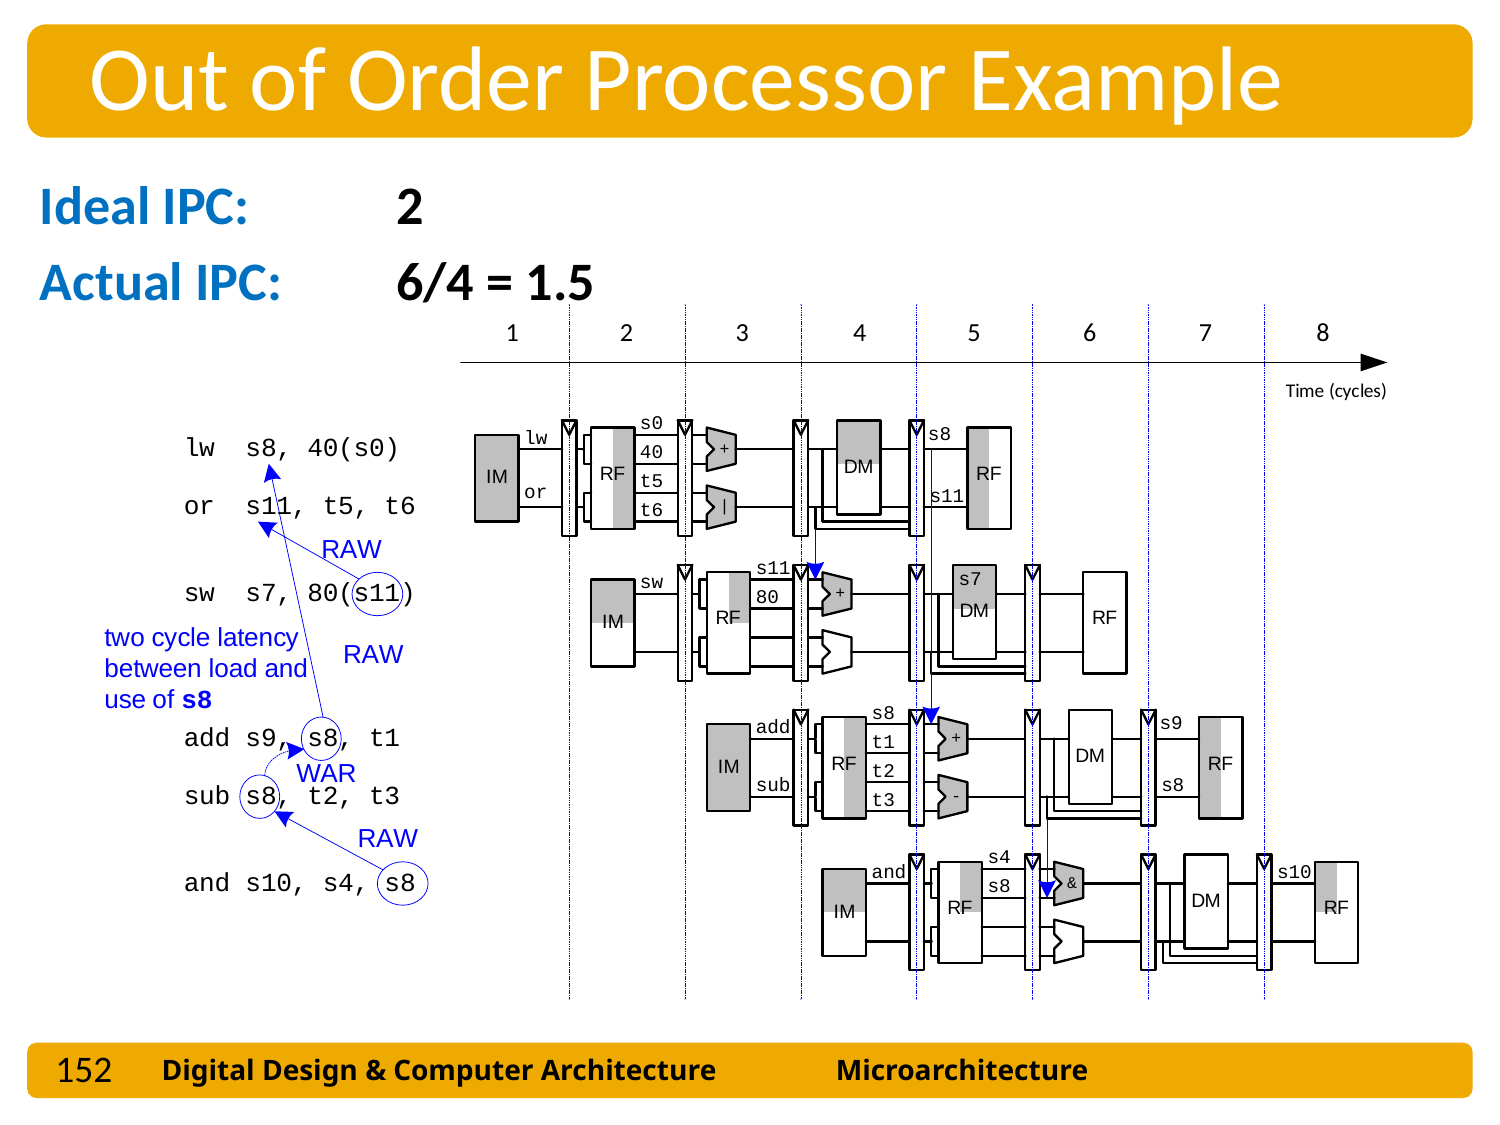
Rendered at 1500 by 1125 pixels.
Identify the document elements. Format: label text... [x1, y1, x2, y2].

text_box Ideal IPC: 2 Actual IPC: 6/4 = 1.5 [24, 162, 1288, 975]
slide_number 152 [40, 1037, 164, 1096]
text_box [87, 299, 1401, 1003]
text_box Out of Order Processor Example [75, 11, 1450, 136]
